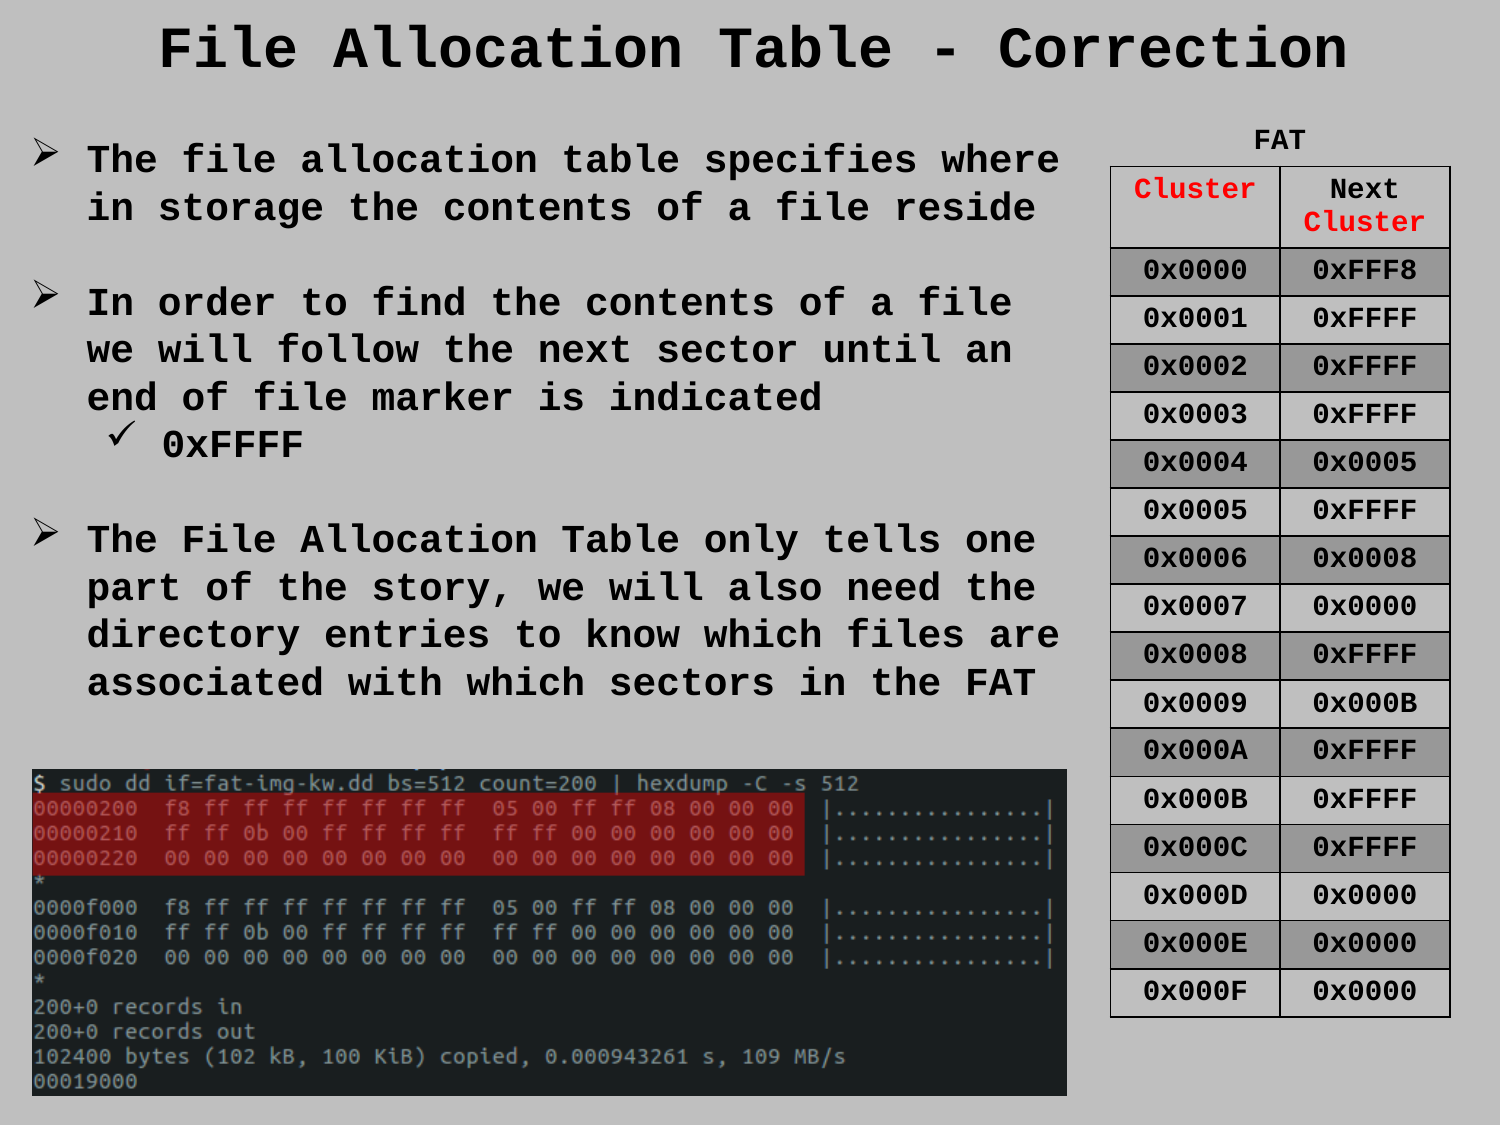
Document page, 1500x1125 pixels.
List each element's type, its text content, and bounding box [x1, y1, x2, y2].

table_cell 0xFFFF [1281, 489, 1449, 535]
table_cell 0x000E [1111, 921, 1279, 968]
table_cell 0x0004 [1111, 441, 1279, 487]
table_header Next Cluster [1281, 167, 1449, 247]
table_cell 0xFFFF [1281, 825, 1449, 872]
text_box File Allocation Table - Correction [85, 9, 1421, 79]
table_cell 0x0005 [1111, 489, 1279, 535]
table_cell 0x0008 [1281, 537, 1449, 583]
text_box The file allocation table specifies where in storage the contents of a file reside In order to find the contents of a file we will follow the next sector until an end of file marker is indicated 0xFFFF The File Allocation Table only tells one part of the story, we will also need the directory entries to know which files are associated with which sectors in the FAT [15, 125, 1080, 716]
table_cell 0x0001 [1111, 297, 1279, 343]
table_cell 0xFFFF [1281, 393, 1449, 439]
table_cell 0x0000 [1281, 921, 1449, 968]
table_cell 0x0005 [1281, 441, 1449, 487]
table_cell 0x0007 [1111, 585, 1279, 631]
table_cell 0x000D [1111, 873, 1279, 920]
table_cell 0x0000 [1281, 970, 1449, 1016]
table_header Cluster [1111, 167, 1279, 247]
table_cell 0xFFFF [1281, 345, 1449, 391]
table_cell 0xFFFF [1281, 633, 1449, 679]
table_cell 0x000C [1111, 825, 1279, 872]
table_cell 0xFFF8 [1281, 249, 1449, 295]
table_cell 0xFFFF [1281, 729, 1449, 776]
picture [32, 768, 1067, 1096]
table_cell 0x0002 [1111, 345, 1279, 391]
table_cell 0x0003 [1111, 393, 1279, 439]
table_cell 0x0000 [1111, 249, 1279, 295]
table_cell 0x0009 [1111, 681, 1279, 727]
text_box FAT [1238, 113, 1322, 164]
table_cell 0x000B [1111, 777, 1279, 824]
table_cell 0x000A [1111, 729, 1279, 776]
table_cell 0x0006 [1111, 537, 1279, 583]
table_cell 0x0000 [1281, 873, 1449, 920]
table_cell 0xFFFF [1281, 297, 1449, 343]
table_cell 0x0000 [1281, 585, 1449, 631]
table_cell 0x000F [1111, 970, 1279, 1016]
table_cell 0x000B [1281, 681, 1449, 727]
table_cell 0x0008 [1111, 633, 1279, 679]
table_cell 0xFFFF [1281, 777, 1449, 824]
